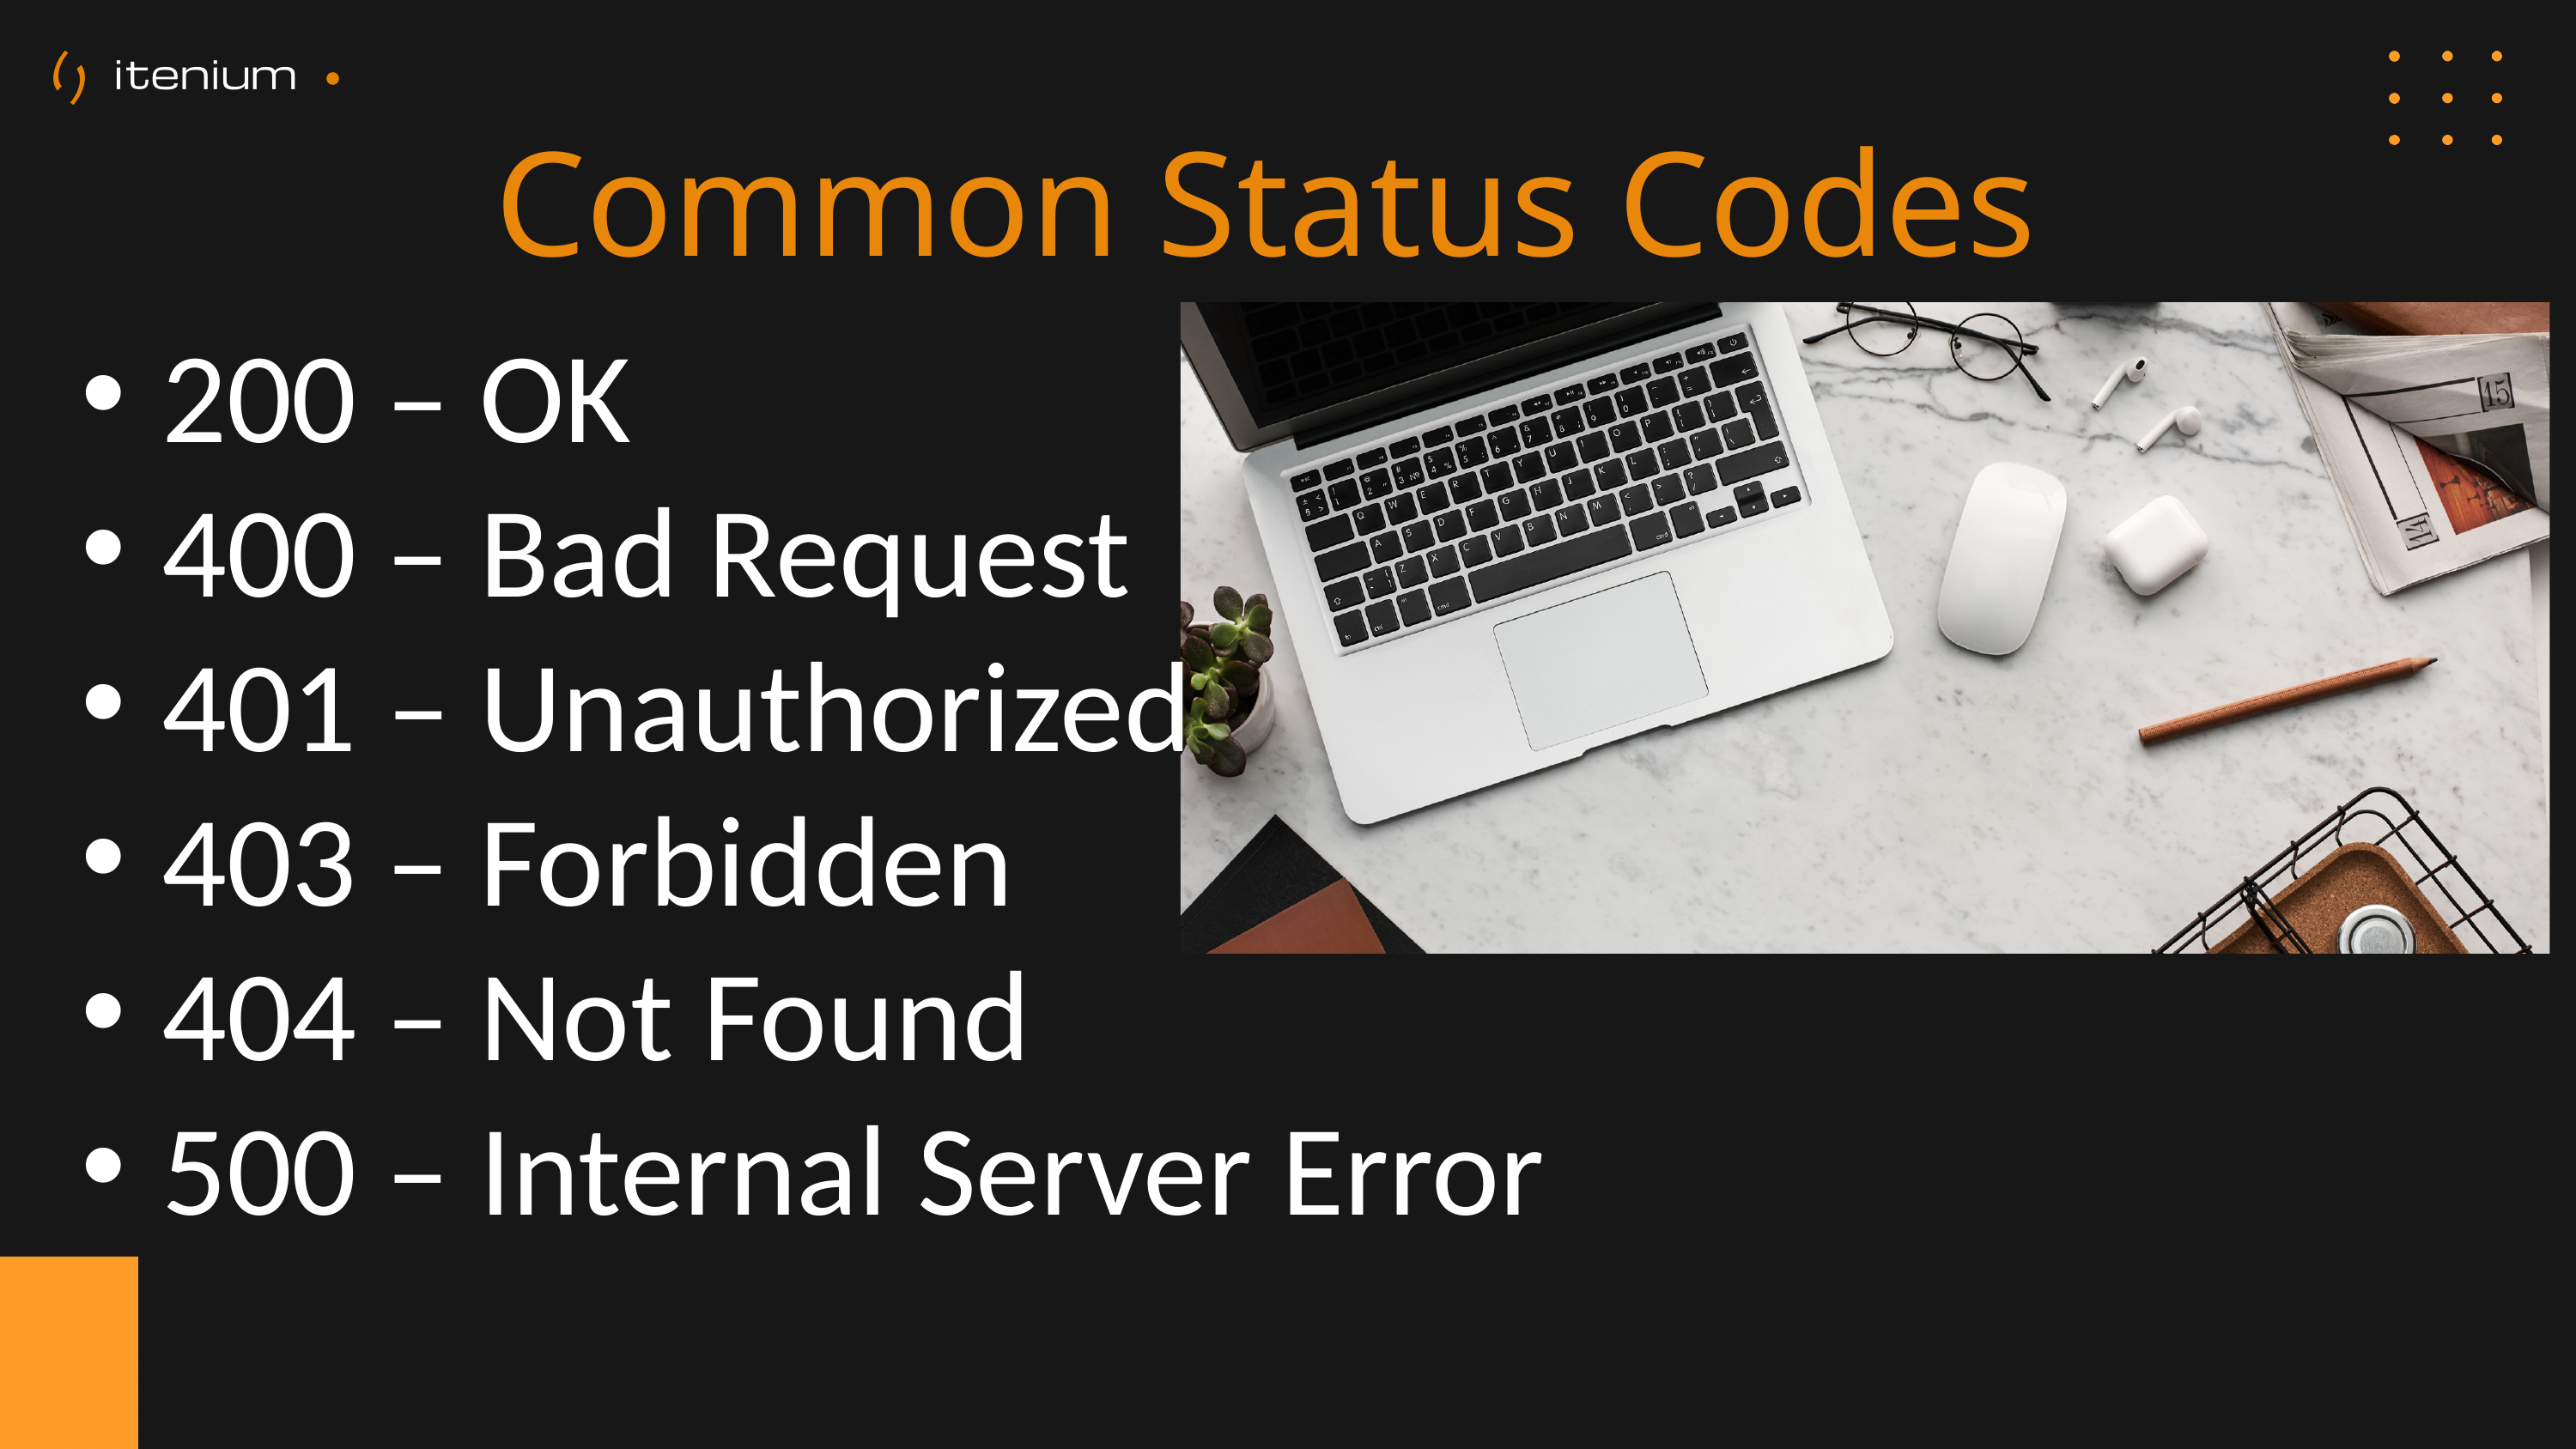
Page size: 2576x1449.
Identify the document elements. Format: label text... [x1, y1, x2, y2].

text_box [2389, 51, 2502, 145]
text_box Common Status Codes [0, 112, 2531, 286]
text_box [1180, 302, 2550, 955]
text_box 200 – OK 400 – Bad Request 401 – Unauthorized 403 – Forbidden 404 – Not Found 500 – Internal Server Error [68, 307, 2039, 1247]
picture [34, 33, 360, 121]
picture [0, 1256, 139, 1449]
